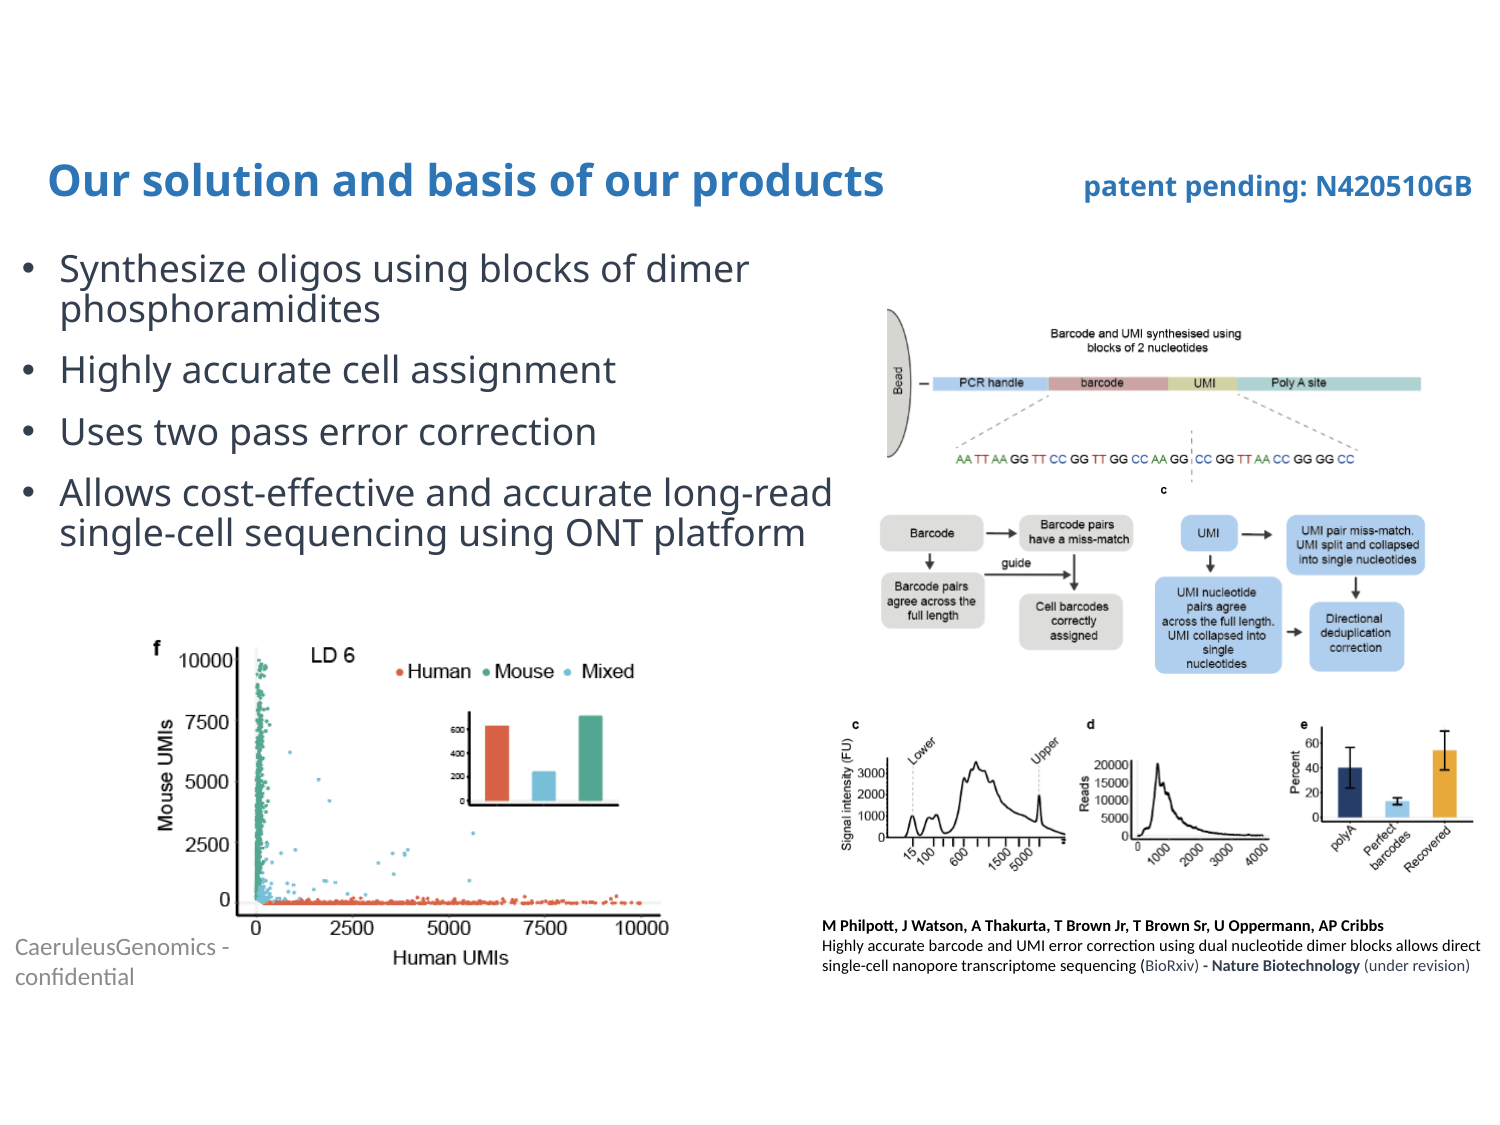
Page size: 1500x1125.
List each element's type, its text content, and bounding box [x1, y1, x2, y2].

picture [138, 633, 676, 979]
picture [871, 294, 1440, 680]
text_box patent pending: N420510GB [1068, 160, 1489, 210]
text_box M Philpott, J Watson, A Thakurta, T Brown Jr, T Brown Sr, U Oppermann, AP Cribbs Highly accurate barcode and UMI error correction using dual nucleotide dimer blocks allows direct single-cell nanopore transcriptome sequencing (BioRxiv) - Nature Biotechnology (under revision) [807, 907, 1500, 982]
footer CaeruleusGenomics - confidential [0, 937, 290, 983]
picture [837, 708, 1484, 883]
text_box Our solution and basis of our products [32, 151, 963, 243]
text_box Synthesize oligos using blocks of dimer phosphoramidites Highly accurate cell assignment Uses two pass error correction Allows cost-effective and accurate long-read single-cell sequencing using ONT platform [7, 242, 872, 648]
